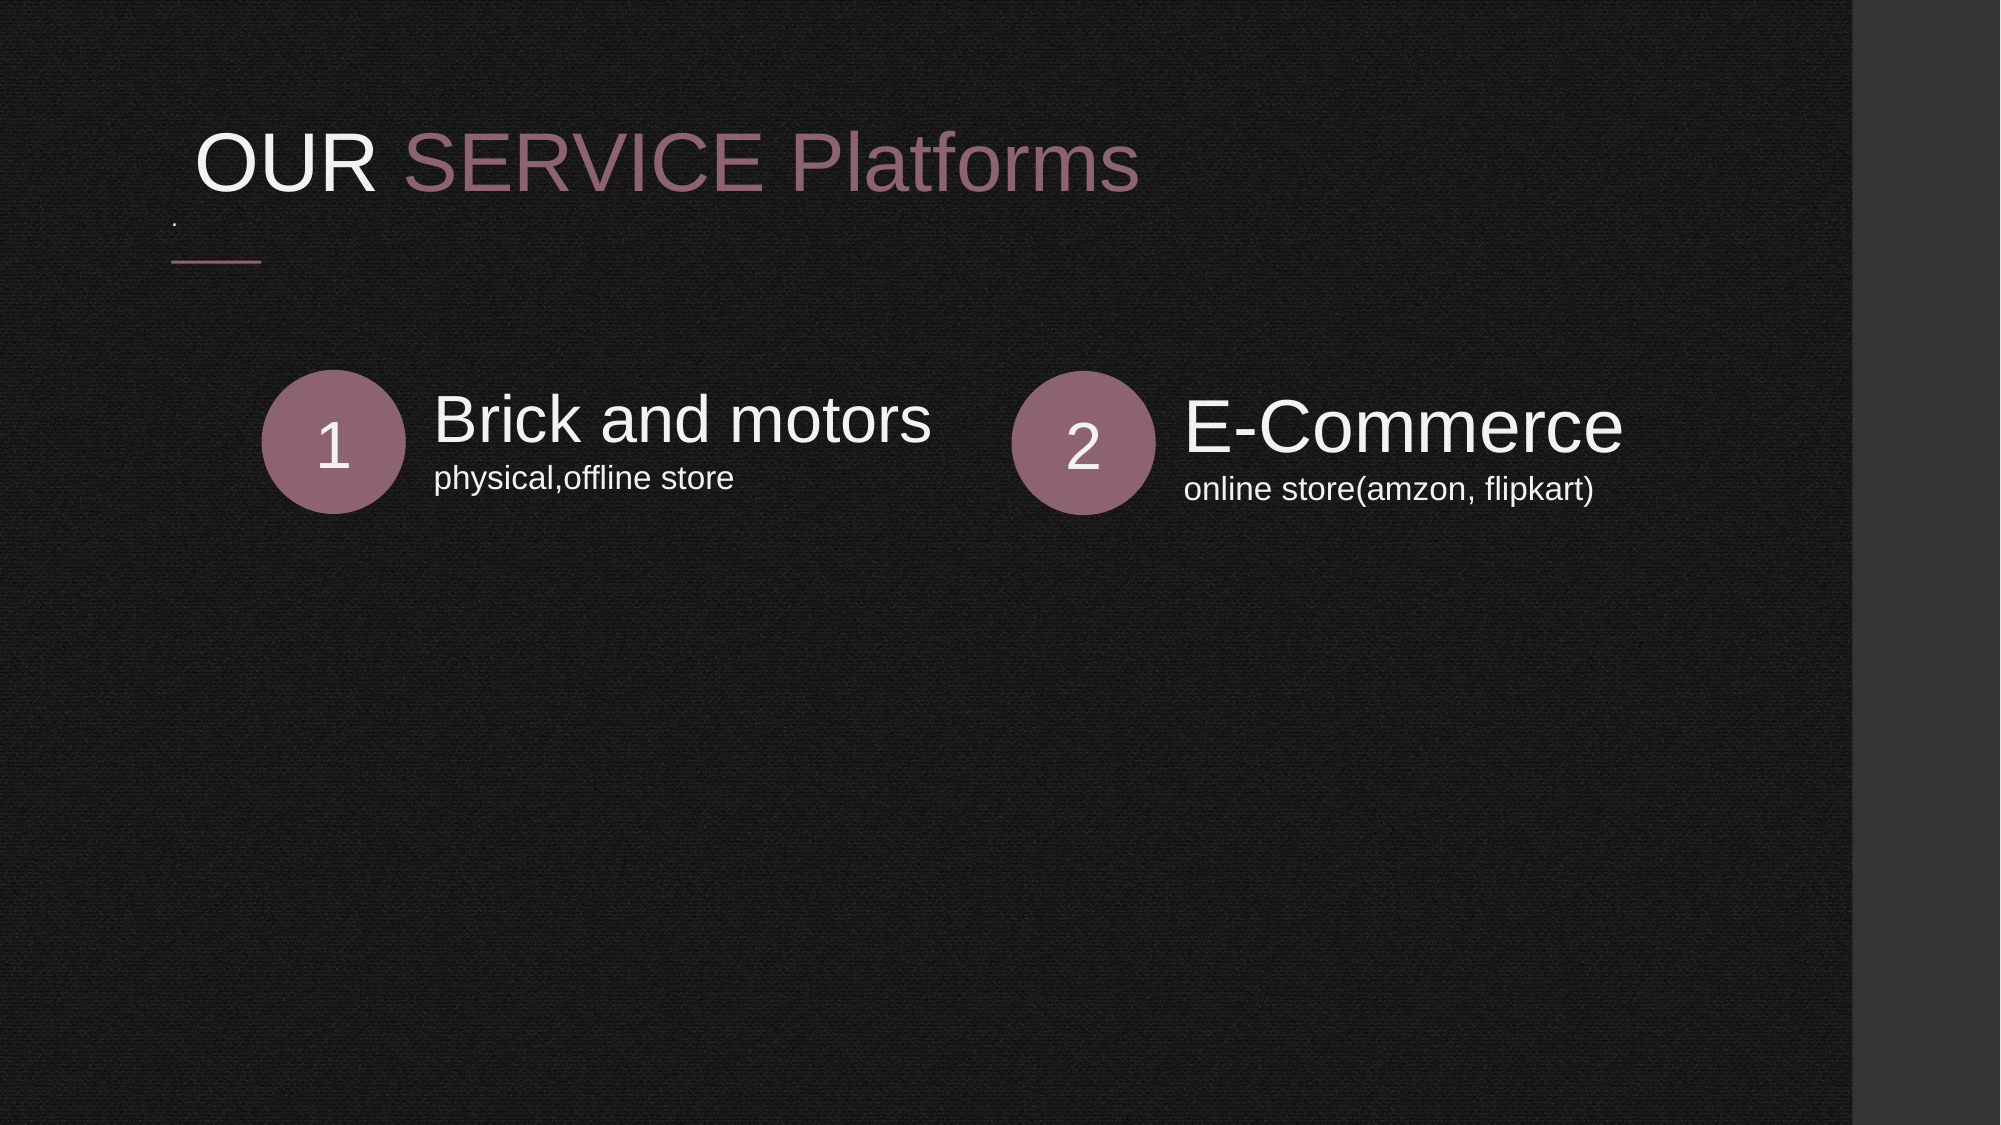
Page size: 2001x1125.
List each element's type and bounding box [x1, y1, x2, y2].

picture [0, 0, 1852, 1125]
text_box [155, 100, 1158, 264]
text_box [261, 368, 1762, 692]
